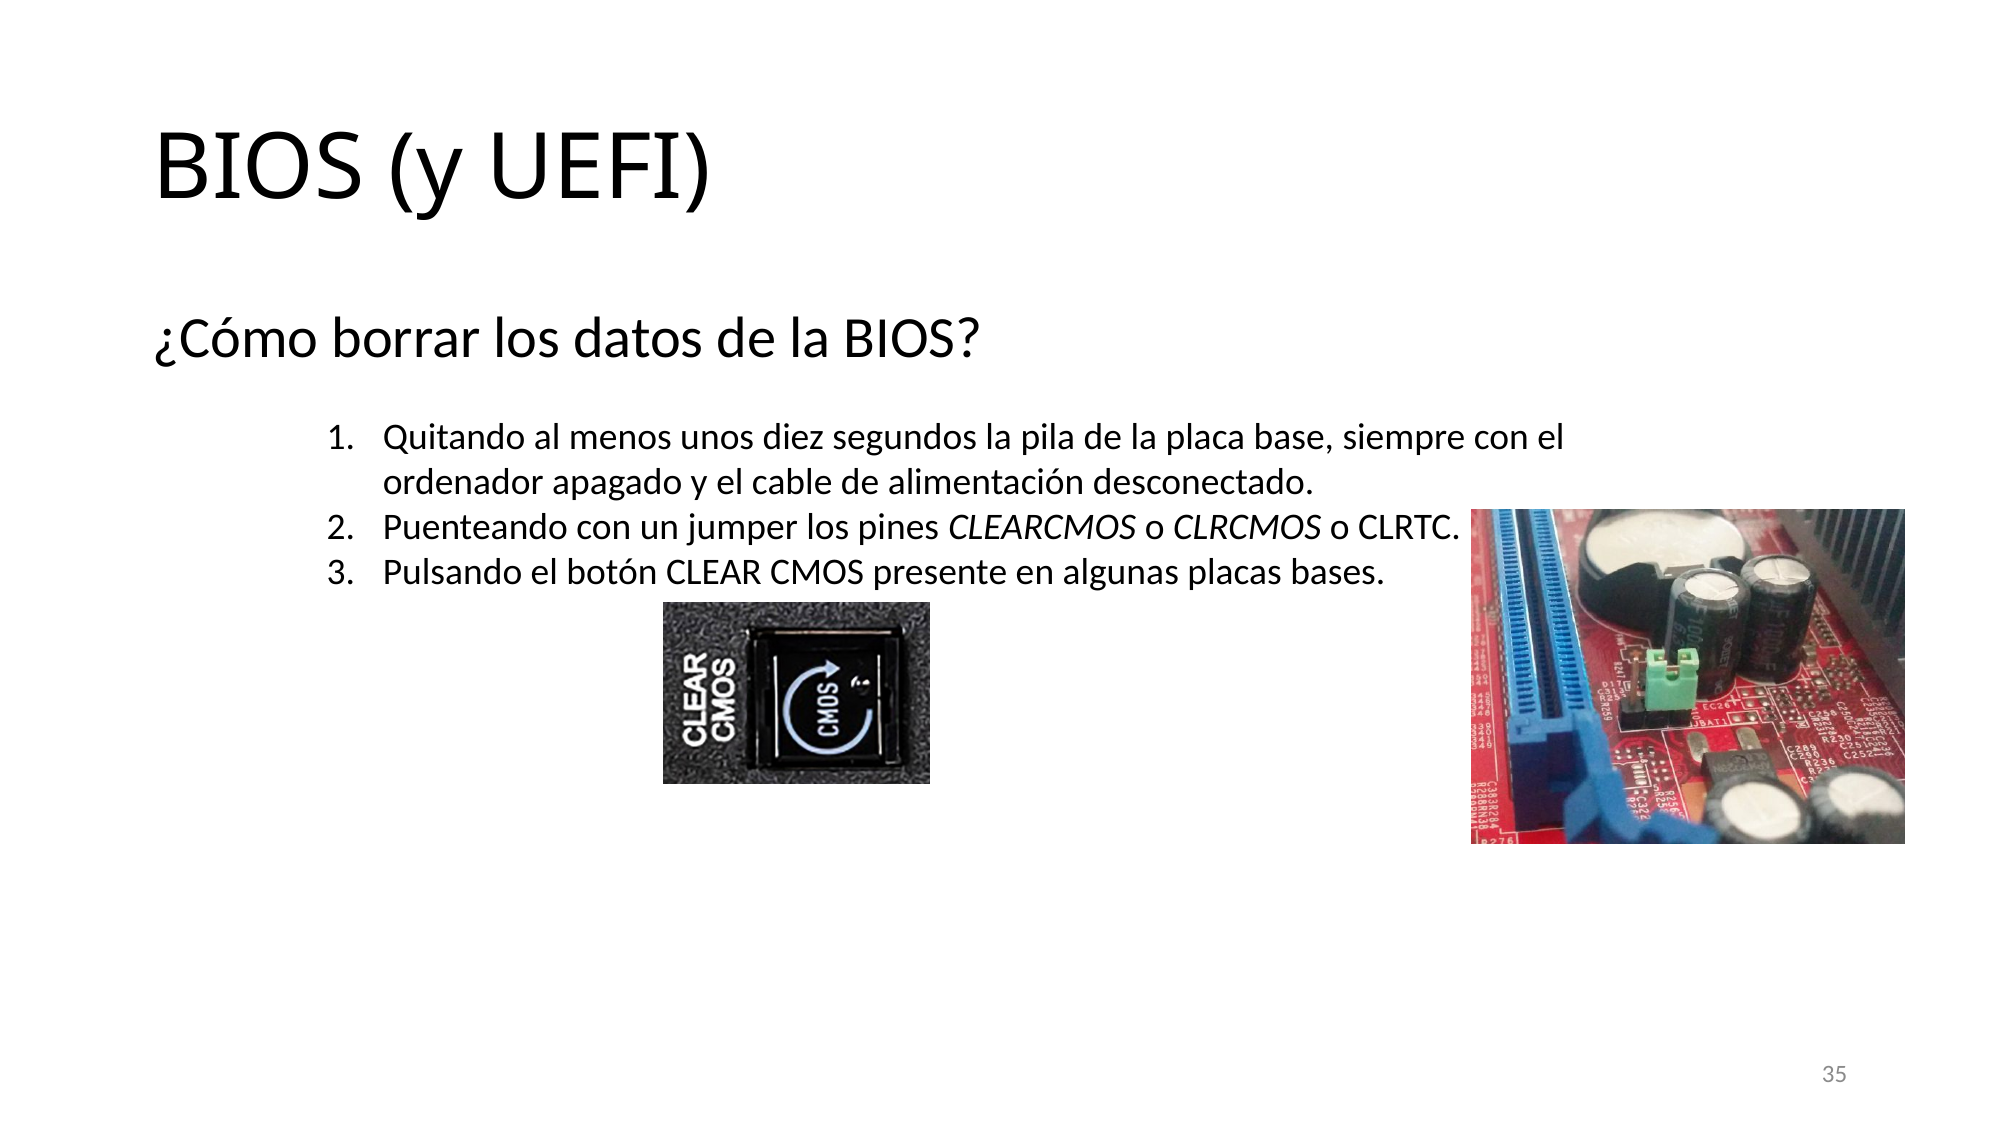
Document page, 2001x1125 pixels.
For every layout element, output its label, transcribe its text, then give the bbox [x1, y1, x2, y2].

list ¿Cómo borrar los datos de la BIOS? [137, 299, 1863, 1014]
title BIOS (y UEFI) [137, 59, 1863, 278]
picture [663, 602, 930, 784]
slide_number 35 [1412, 1042, 1863, 1103]
picture [1471, 509, 1905, 844]
text_box Quitando al menos unos diez segundos la pila de la placa base, siempre con el ordenador apagado y el cable de alimentación desconectado. Puenteando con un jumper los pines CLEARCMOS o CLRCMOS o CLRTC. Pulsando el botón CLEAR CMOS presente en algunas placas bases. [311, 404, 1728, 645]
